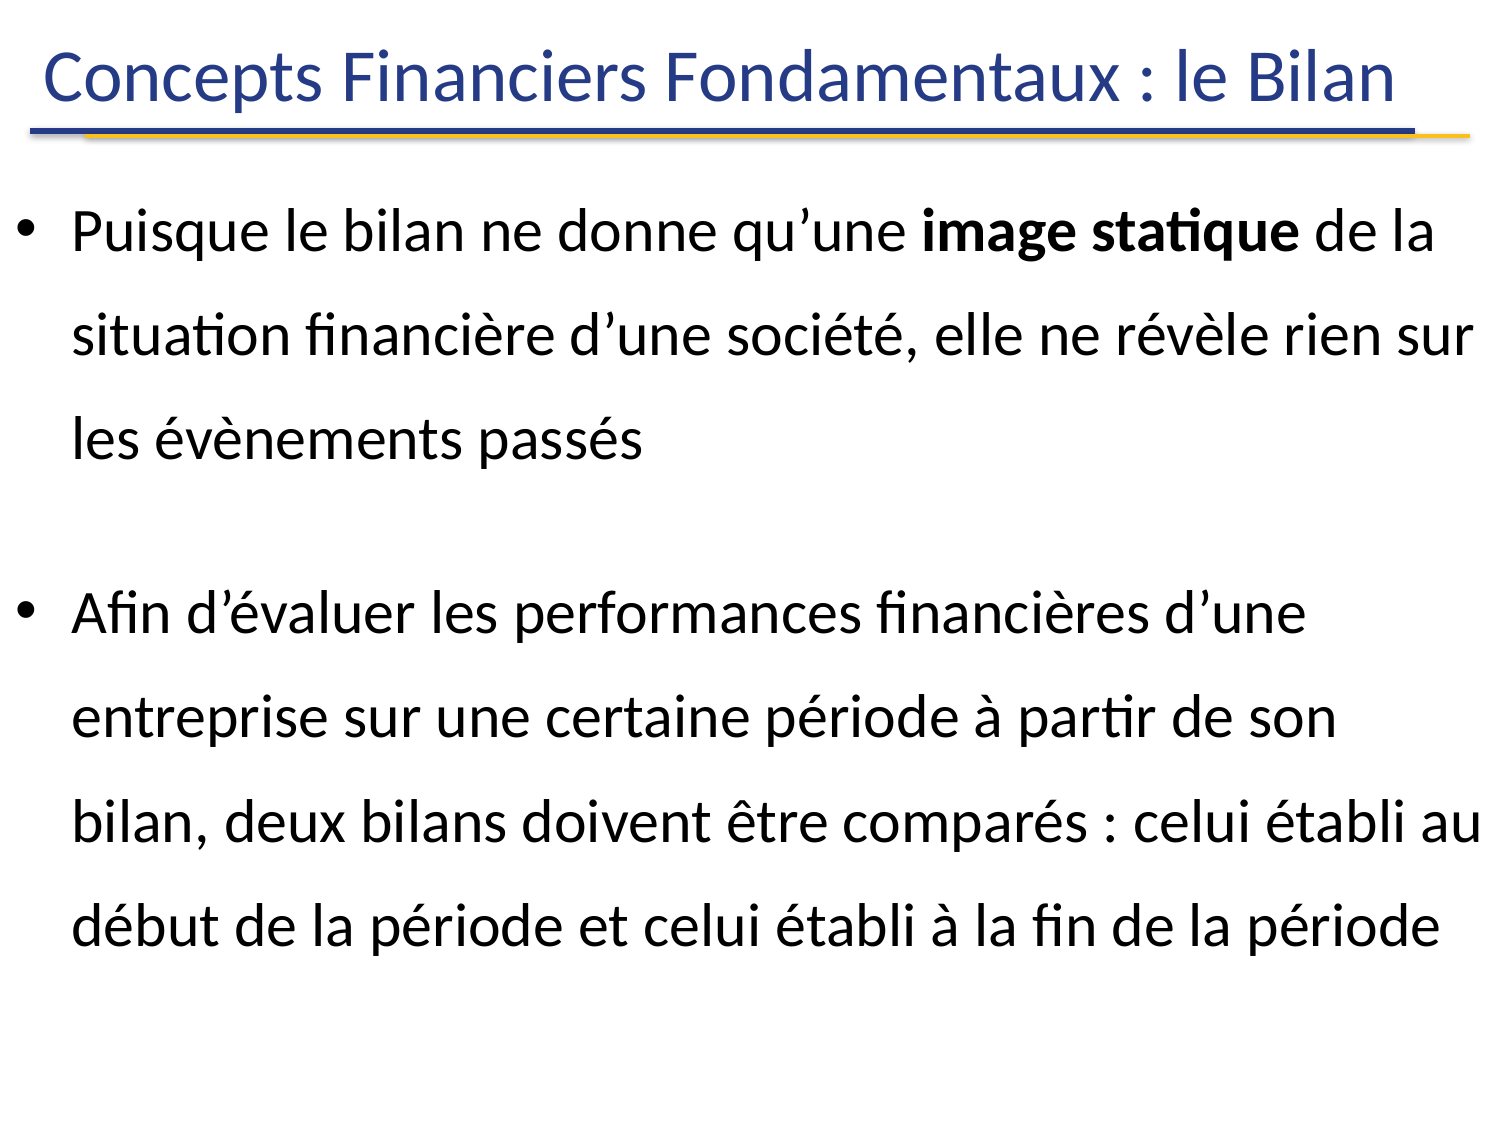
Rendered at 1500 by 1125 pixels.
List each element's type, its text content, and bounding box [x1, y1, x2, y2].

title Concepts Financiers Fondamentaux : le Bilan [0, 3, 1500, 141]
list Puisque le bilan ne donne qu’une image statique de la situation financière d’une société, elle ne révèle rien sur les évènements passés Afin d’évaluer les performances financières d’une entreprise sur une certaine période à partir de son bilan, deux bilans doivent être comparés : celui établi au début de la période et celui établi à la fin de la période [0, 152, 1500, 1052]
